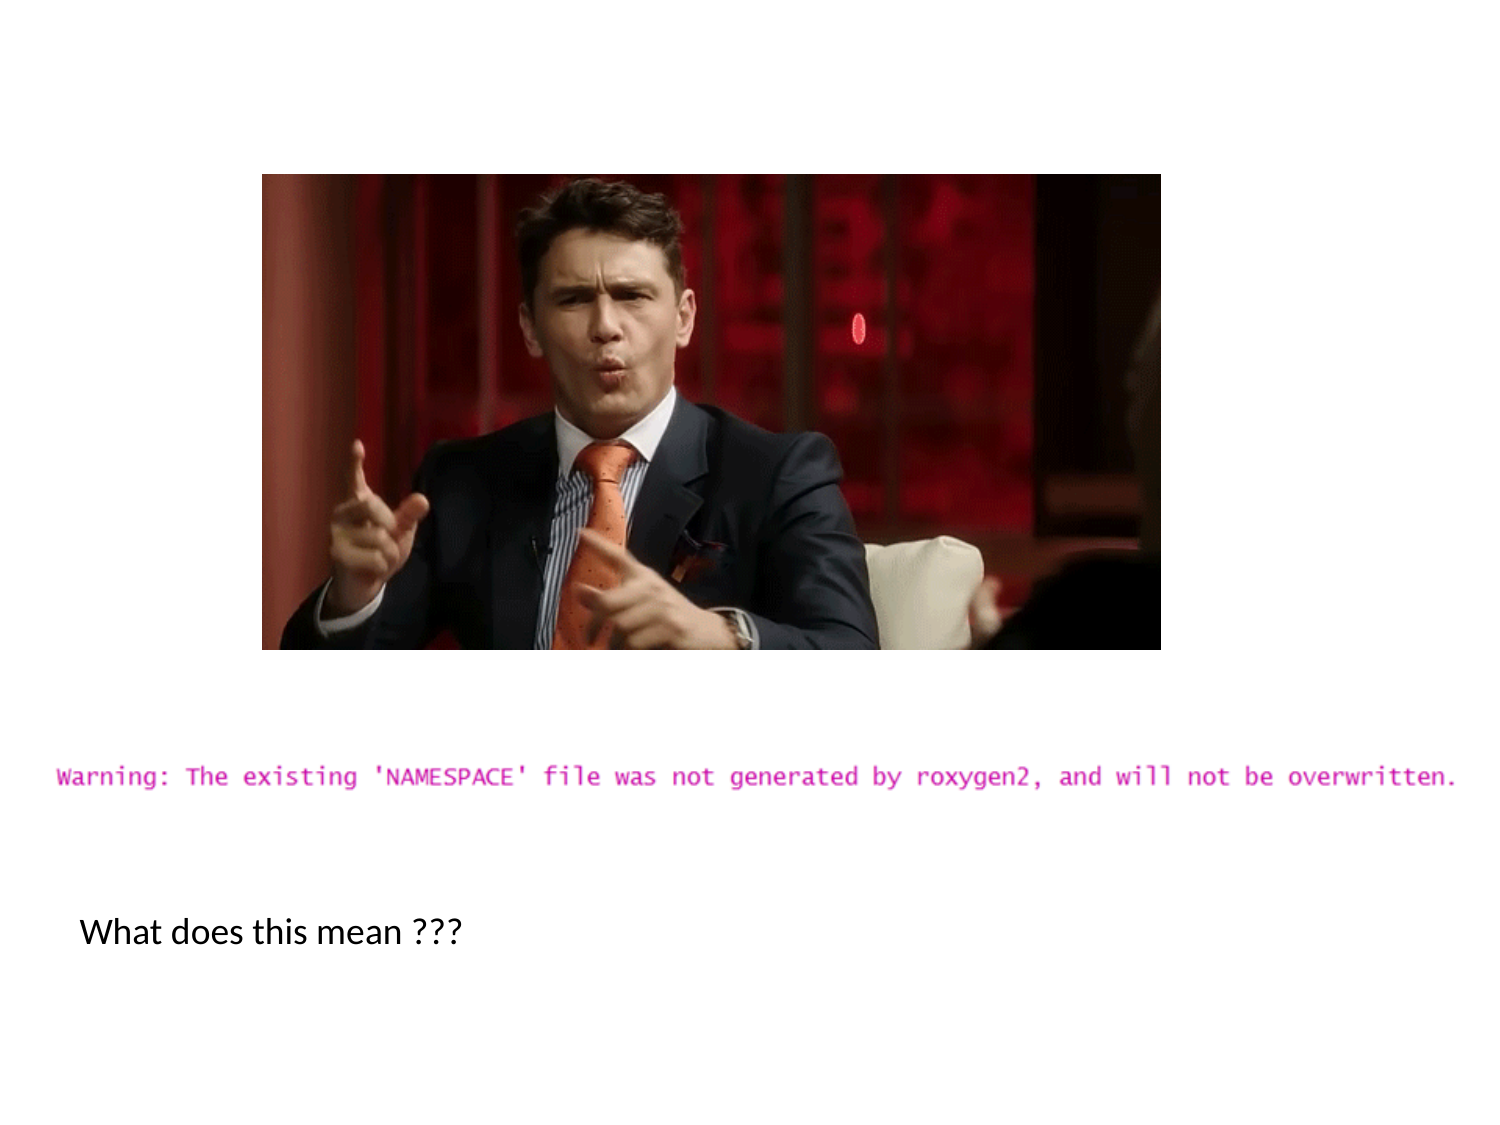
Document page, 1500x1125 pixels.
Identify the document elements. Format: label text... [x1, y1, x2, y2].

picture [49, 762, 1476, 794]
picture [262, 174, 1162, 651]
text_box What does this mean ??? [64, 899, 488, 960]
